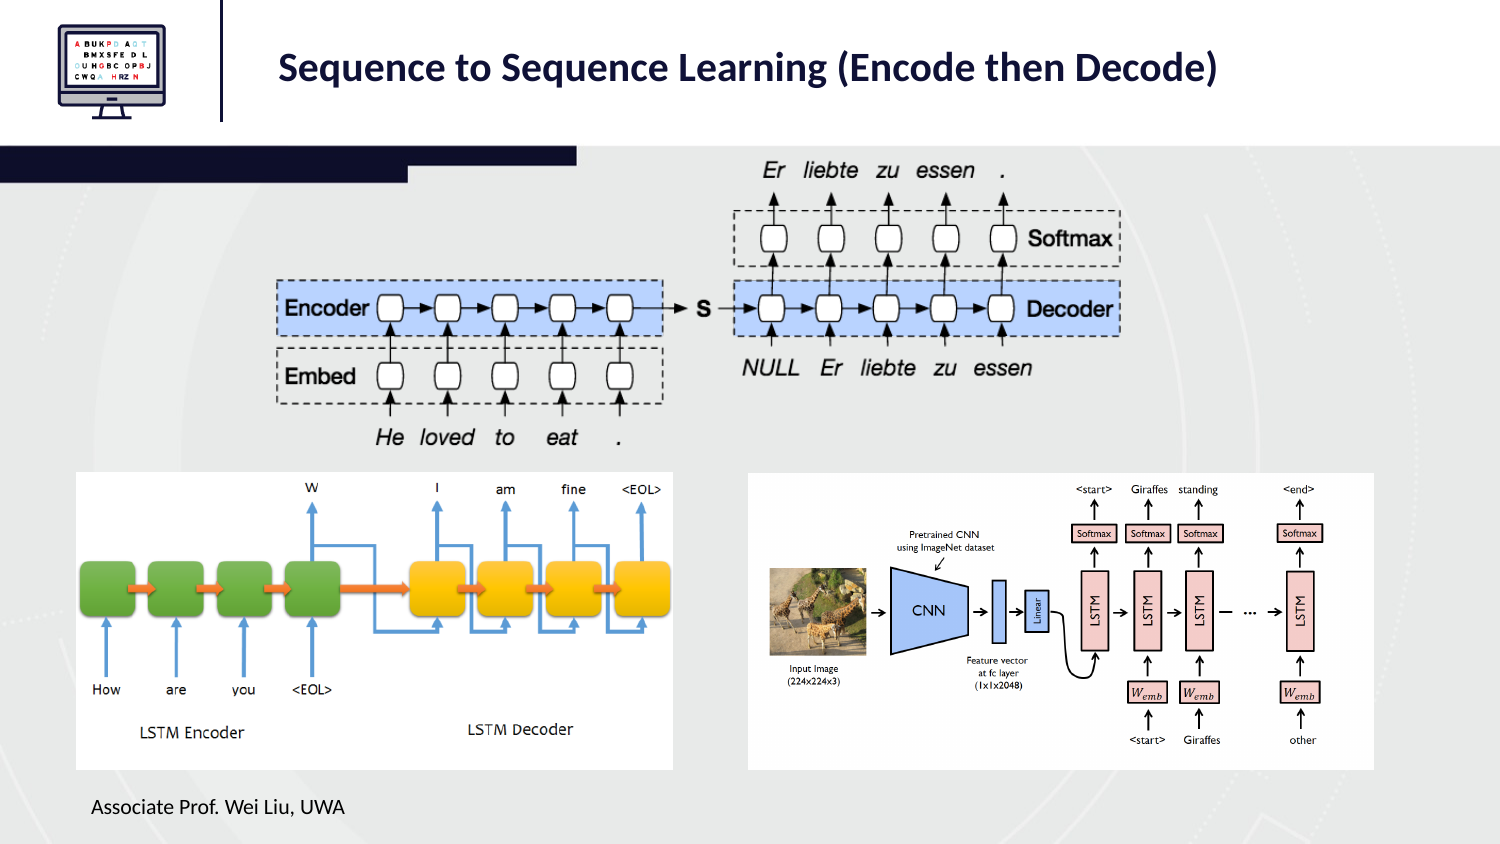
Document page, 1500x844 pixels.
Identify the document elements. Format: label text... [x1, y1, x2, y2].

picture [0, 0, 1500, 844]
list Sequence to Sequence Learning (Encode then Decode) [263, 32, 1404, 106]
list Associate Prof. Wei Liu, UWA [76, 784, 1217, 821]
